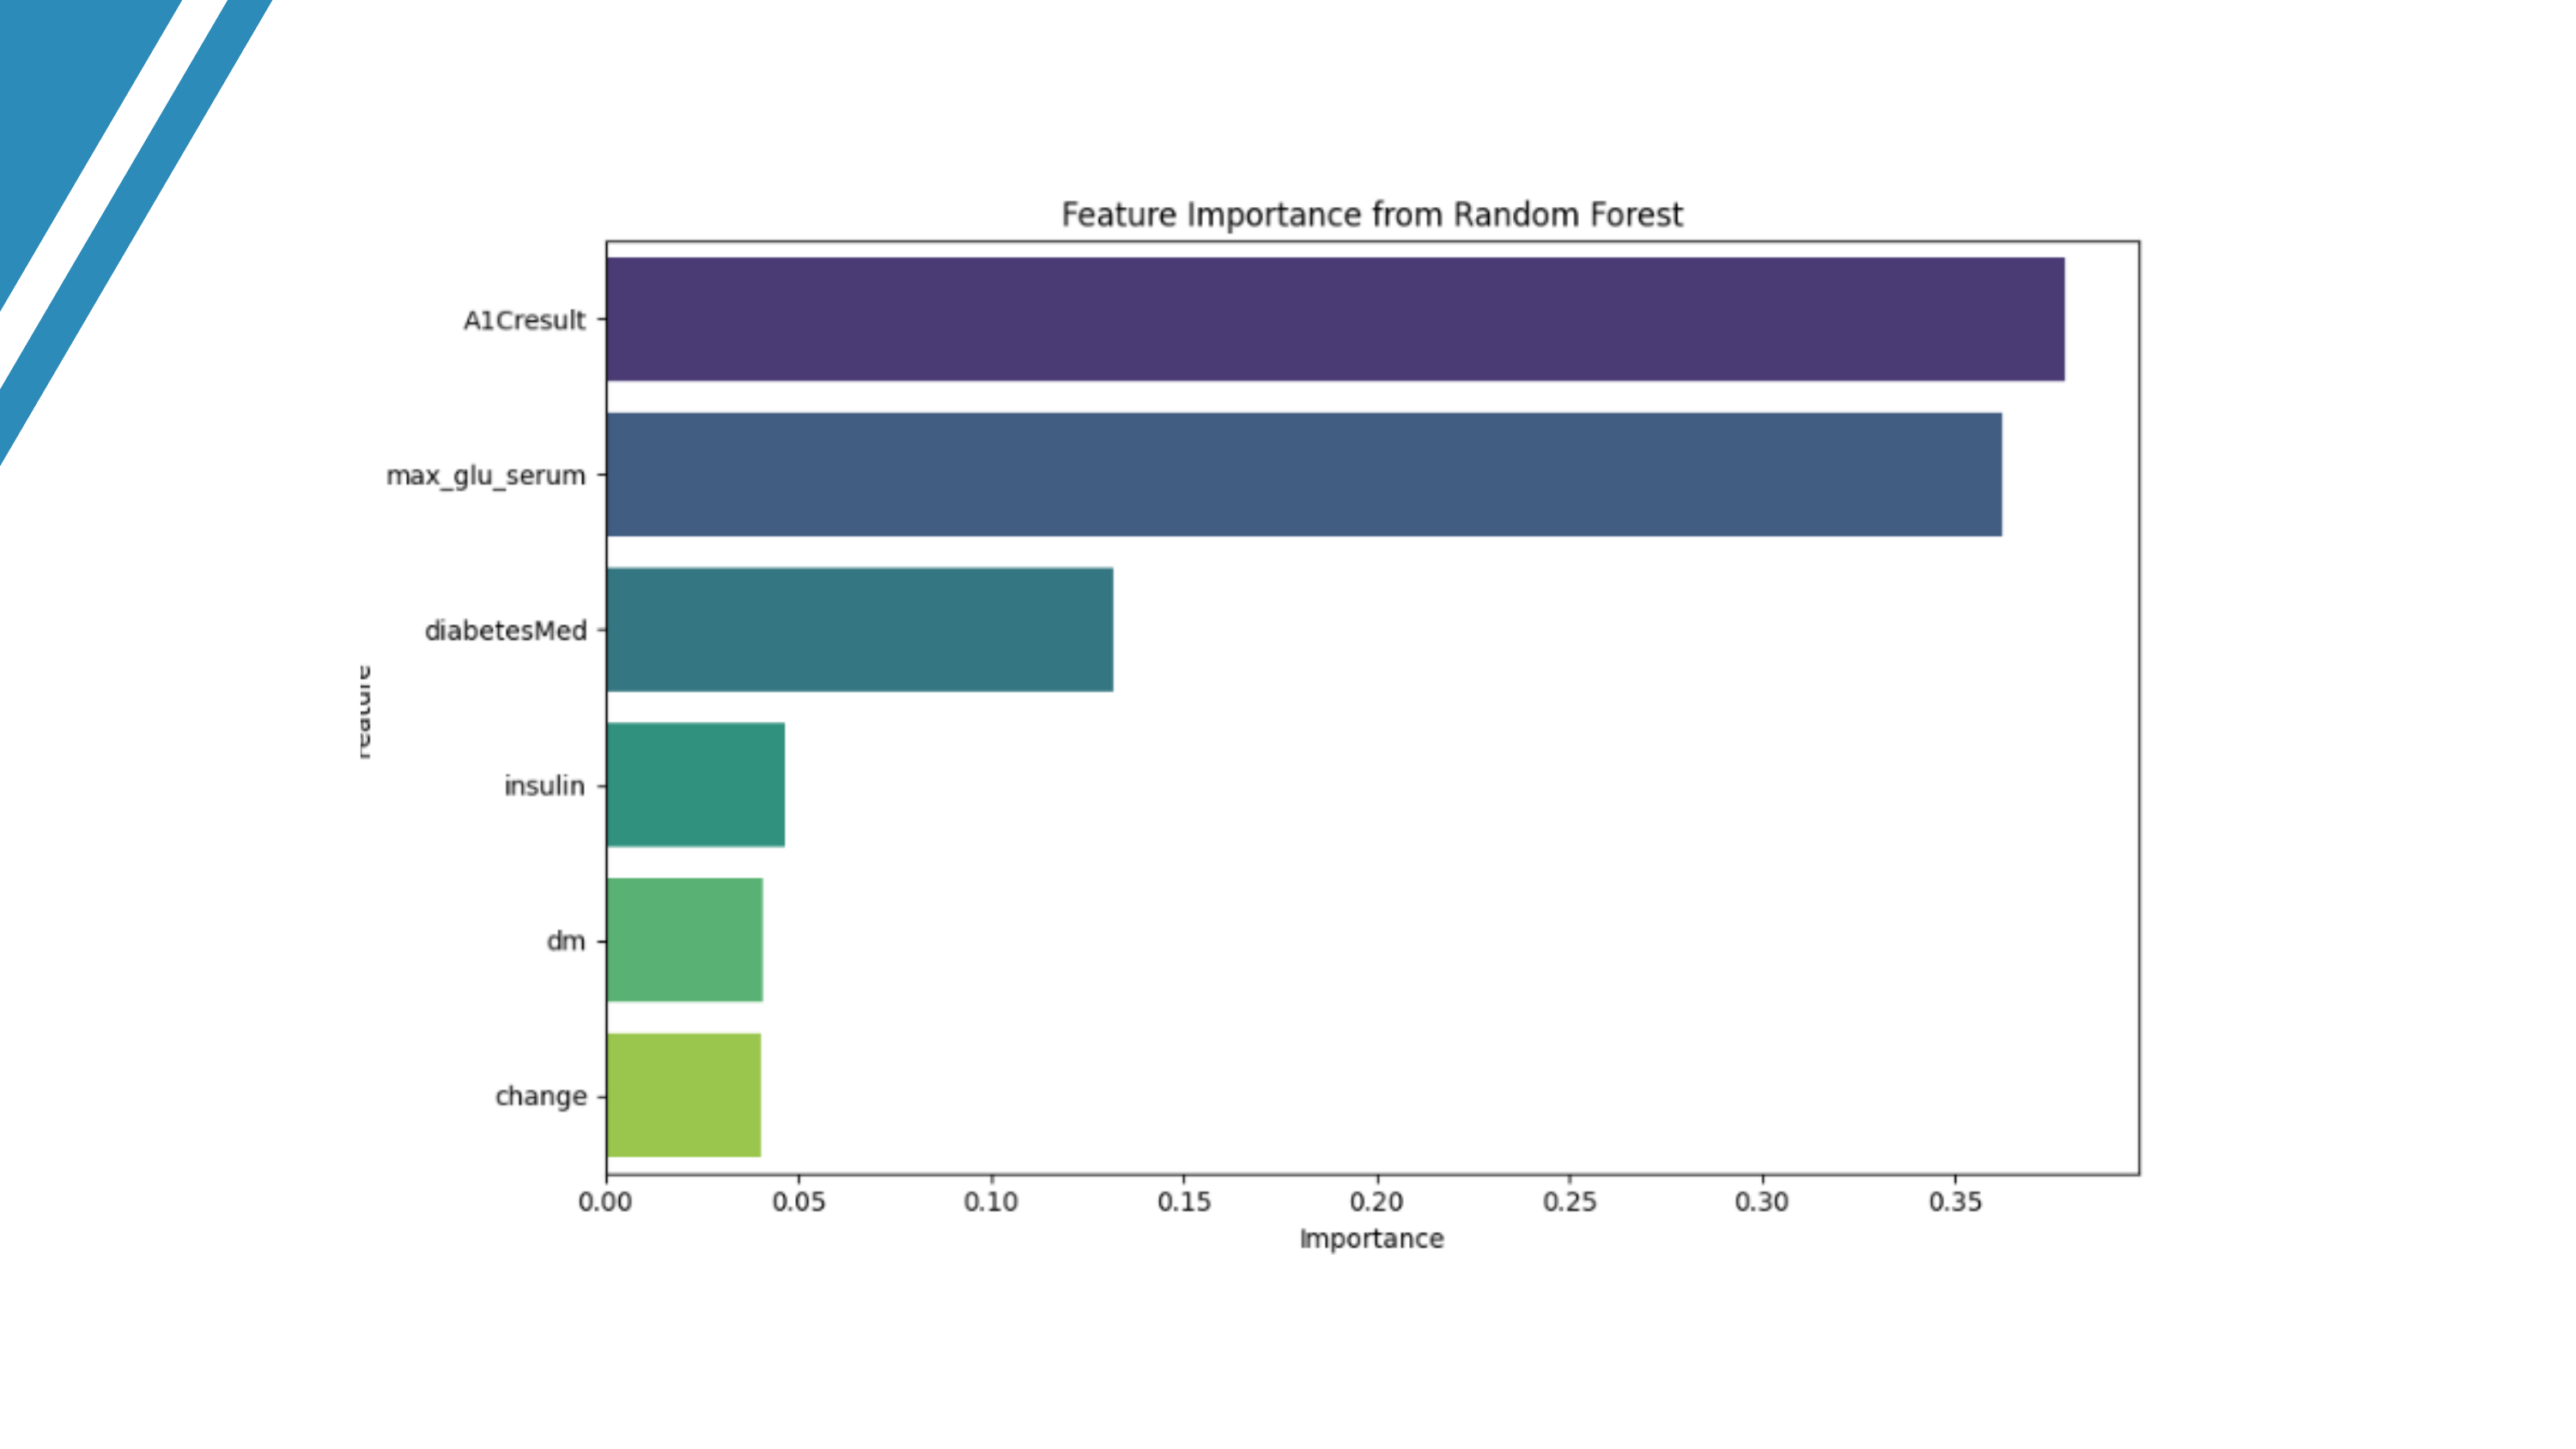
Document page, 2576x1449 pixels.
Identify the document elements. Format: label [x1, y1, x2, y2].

text_box [360, 189, 2156, 1260]
text_box [0, 0, 319, 788]
